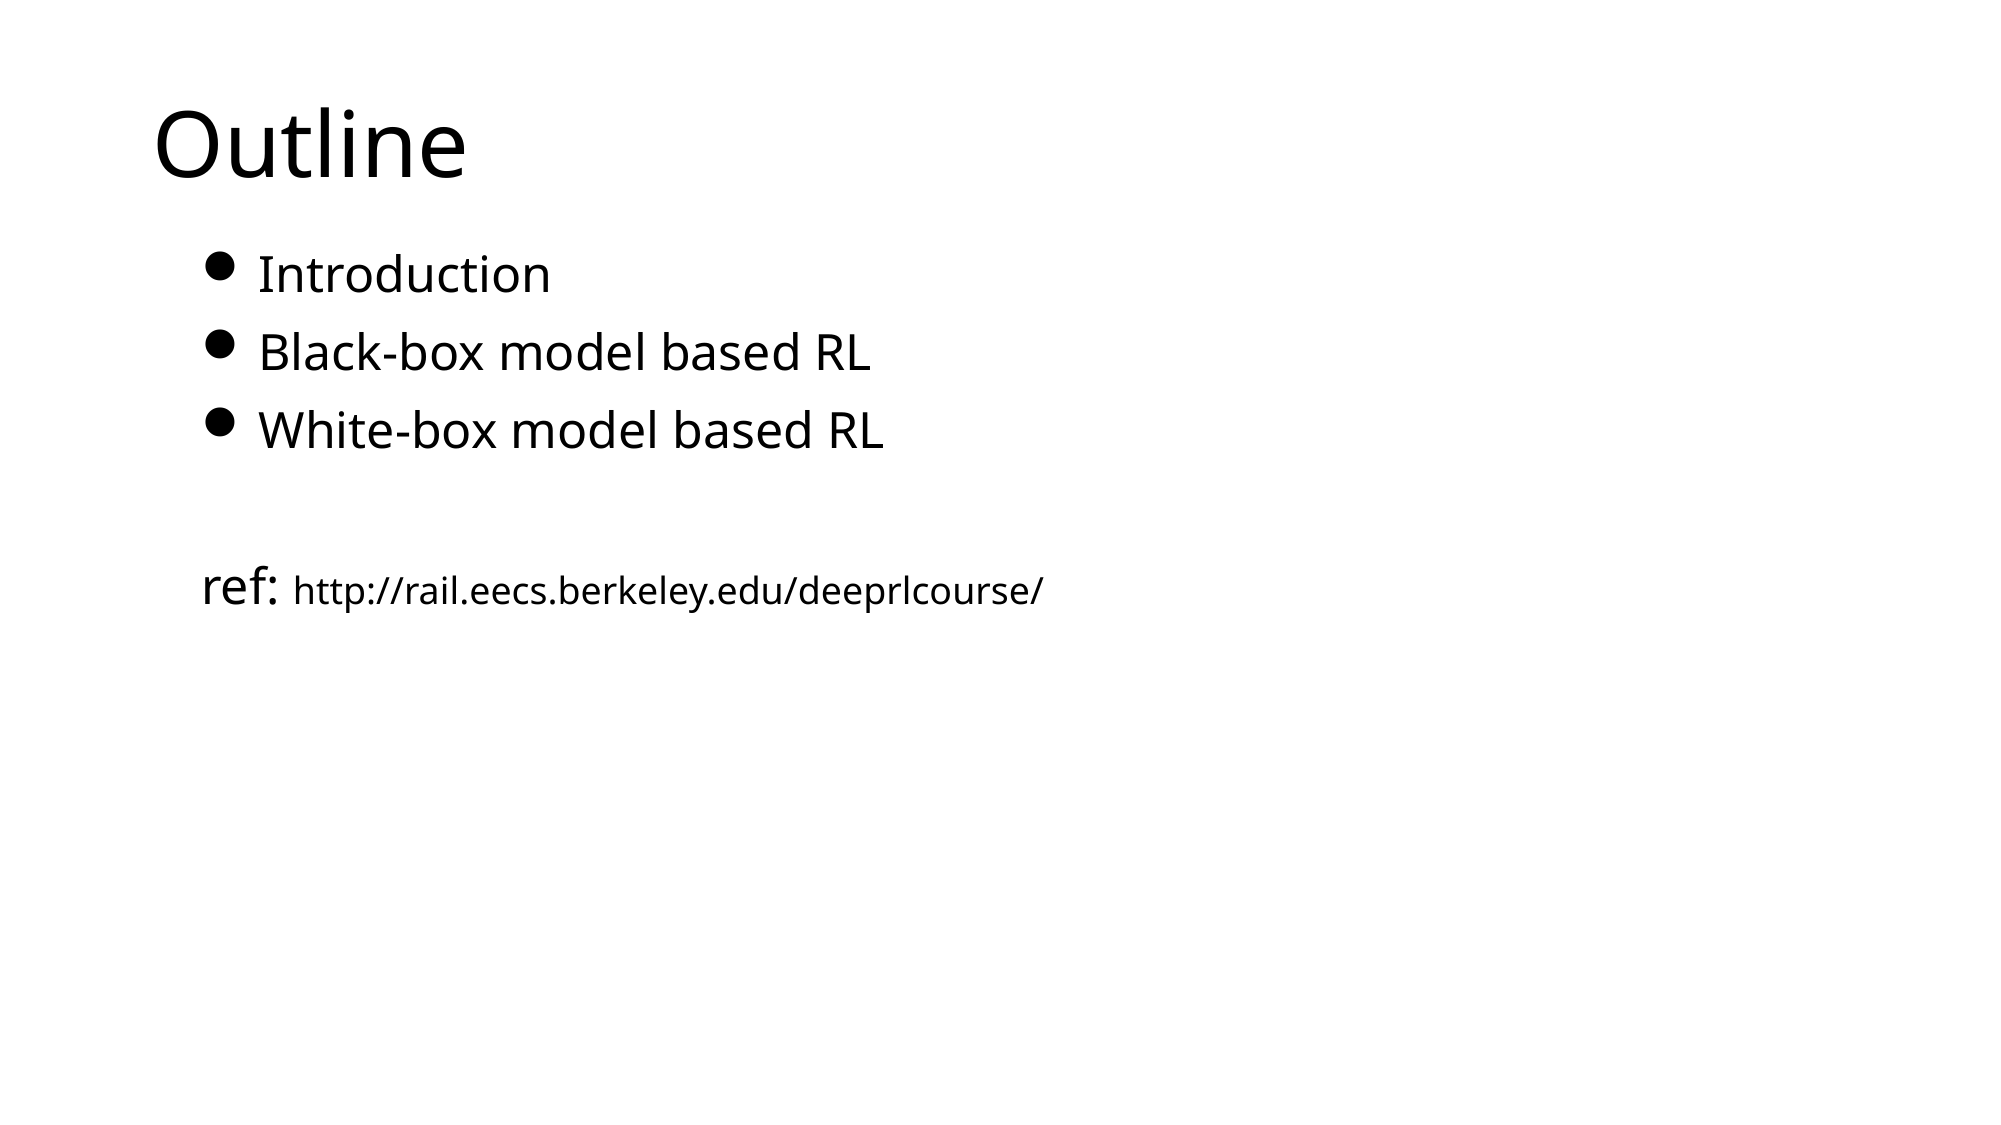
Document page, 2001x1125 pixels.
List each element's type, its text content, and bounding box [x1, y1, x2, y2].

text_box Introduction Black-box model based RL White-box model based RL ref: http://rail.eecs.berkeley.edu/deeprlcourse/ [186, 216, 1807, 948]
title Outline [137, 59, 1863, 190]
